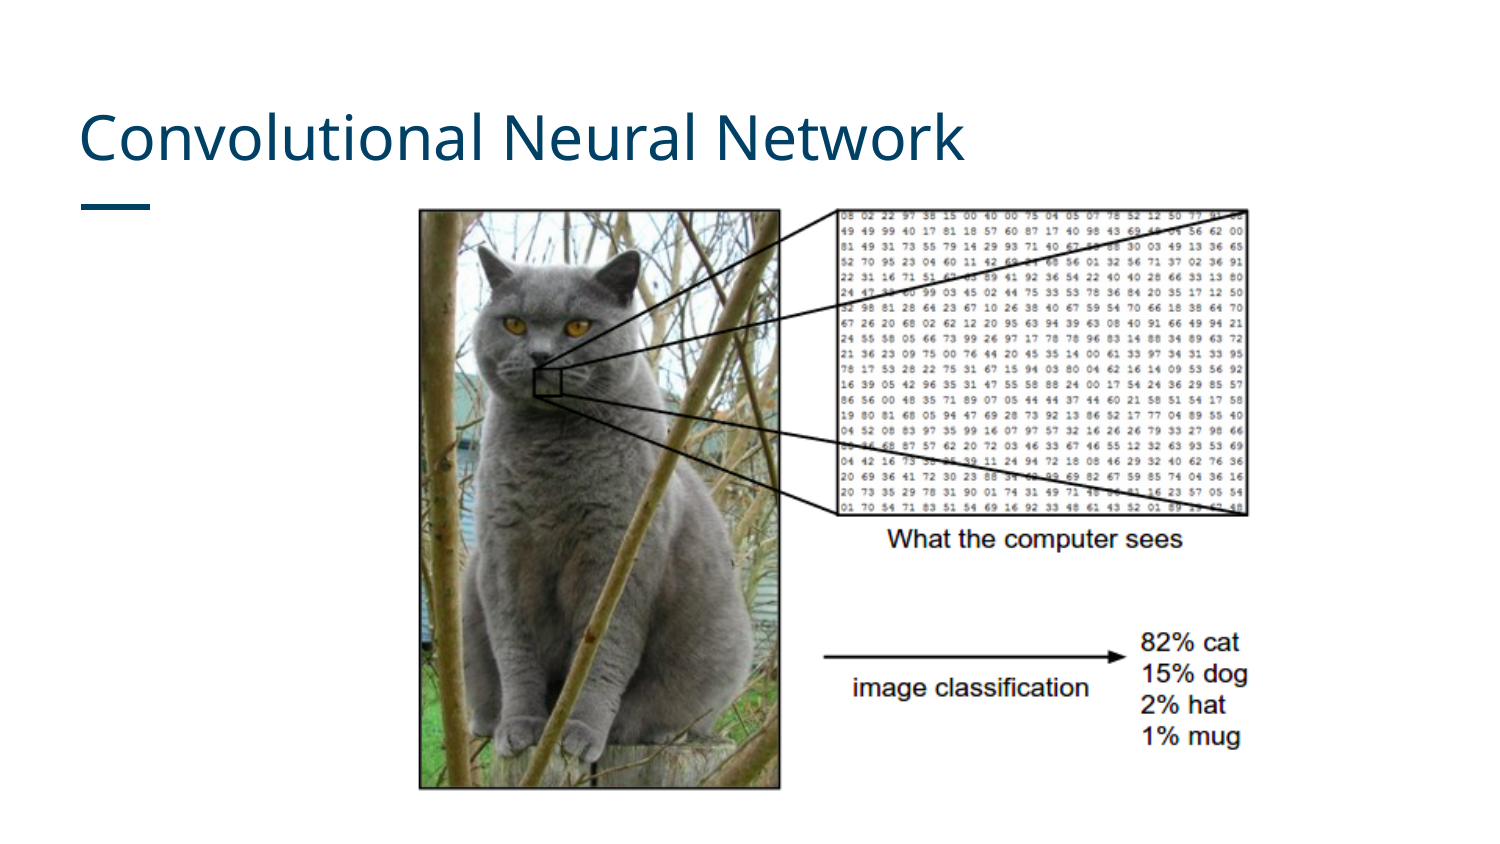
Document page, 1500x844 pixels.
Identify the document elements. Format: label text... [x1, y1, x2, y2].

picture [225, 193, 1275, 801]
title Convolutional Neural Network [63, 75, 1437, 188]
